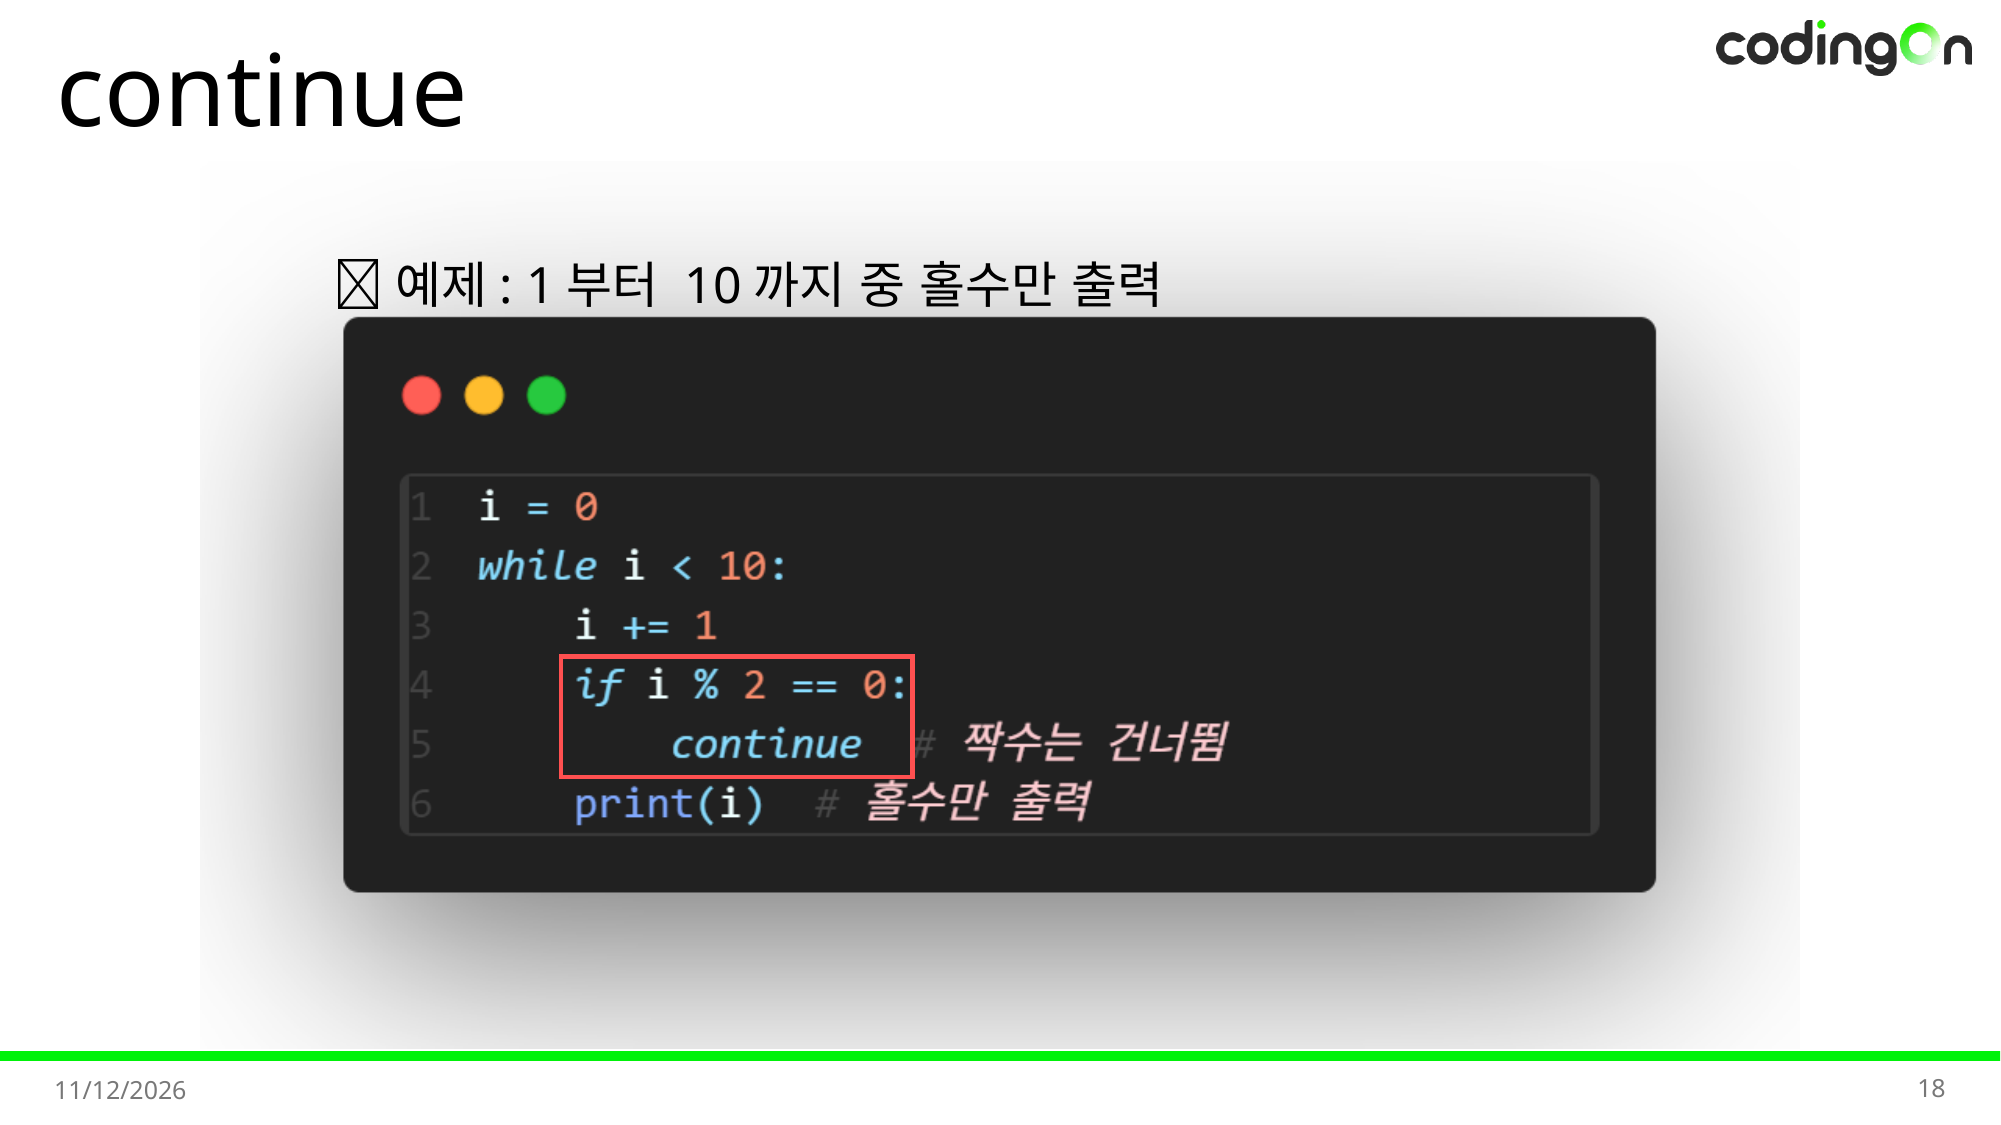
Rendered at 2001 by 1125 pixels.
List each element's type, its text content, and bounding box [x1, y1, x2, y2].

title continue [41, 0, 1767, 188]
picture [1767, 20, 1972, 76]
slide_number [39, 1061, 490, 1122]
picture [199, 161, 1800, 1049]
slide_number 18 [1510, 1059, 1961, 1120]
